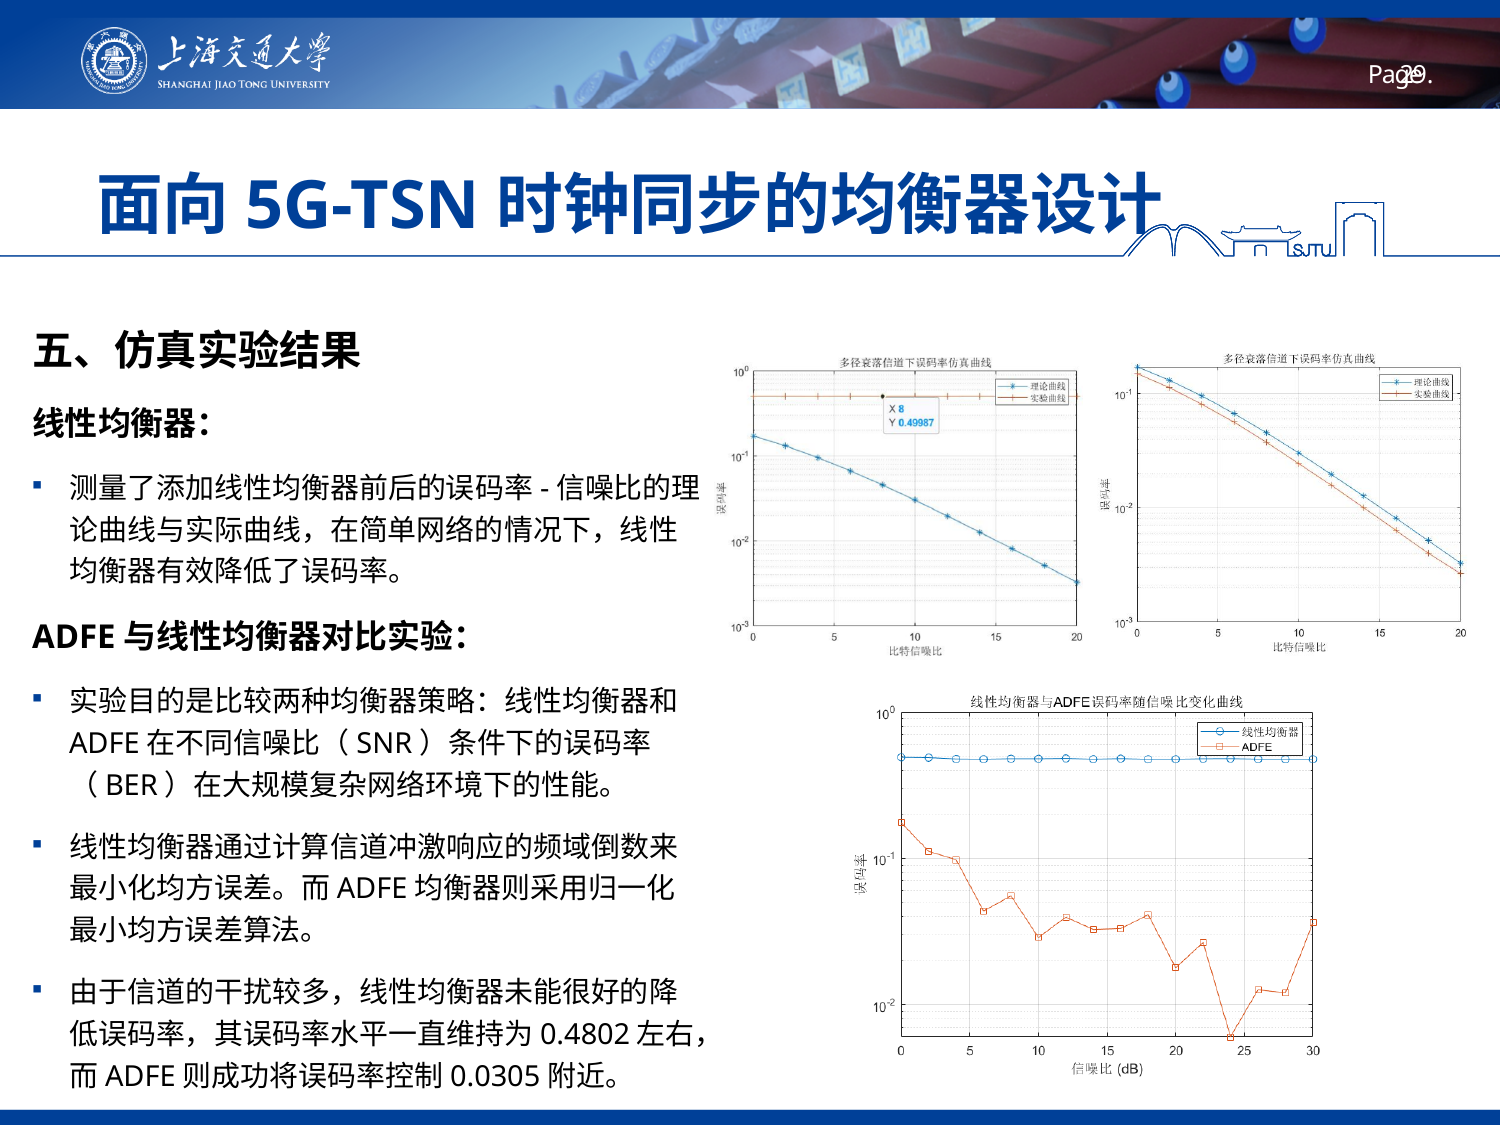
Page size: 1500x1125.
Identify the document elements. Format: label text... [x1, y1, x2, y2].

title 面向5G-TSN时钟同步的均衡器设计 [81, 160, 1455, 255]
picture [0, 18, 1500, 109]
picture [832, 682, 1363, 1080]
list 五、仿真实验结果 线性均衡器： 测量了添加线性均衡器前后的误码率-信噪比的理论曲线与实际曲线，在简单网络的情况下，线性均衡器有效降低了误码率。 ADFE与线性均衡器对比实验： 实验目的是比较两种均衡器策略：线性均衡器和ADFE在不同信噪比（SNR）条件下的误码率（BER）在大规模复杂网络环境下的性能。 线性均衡器通过计算信道冲激响应的频域倒数来最小化均方误差。而ADFE均衡器则采用归一化最小均方误差算法。 由于信道的干扰较多，线性均衡器未能很好的降低误码率，其误码率水平一直维持为0.4802左右，而ADFE则成功将误码率控制0.0305附近。 [17, 307, 717, 1103]
picture [699, 343, 1500, 660]
